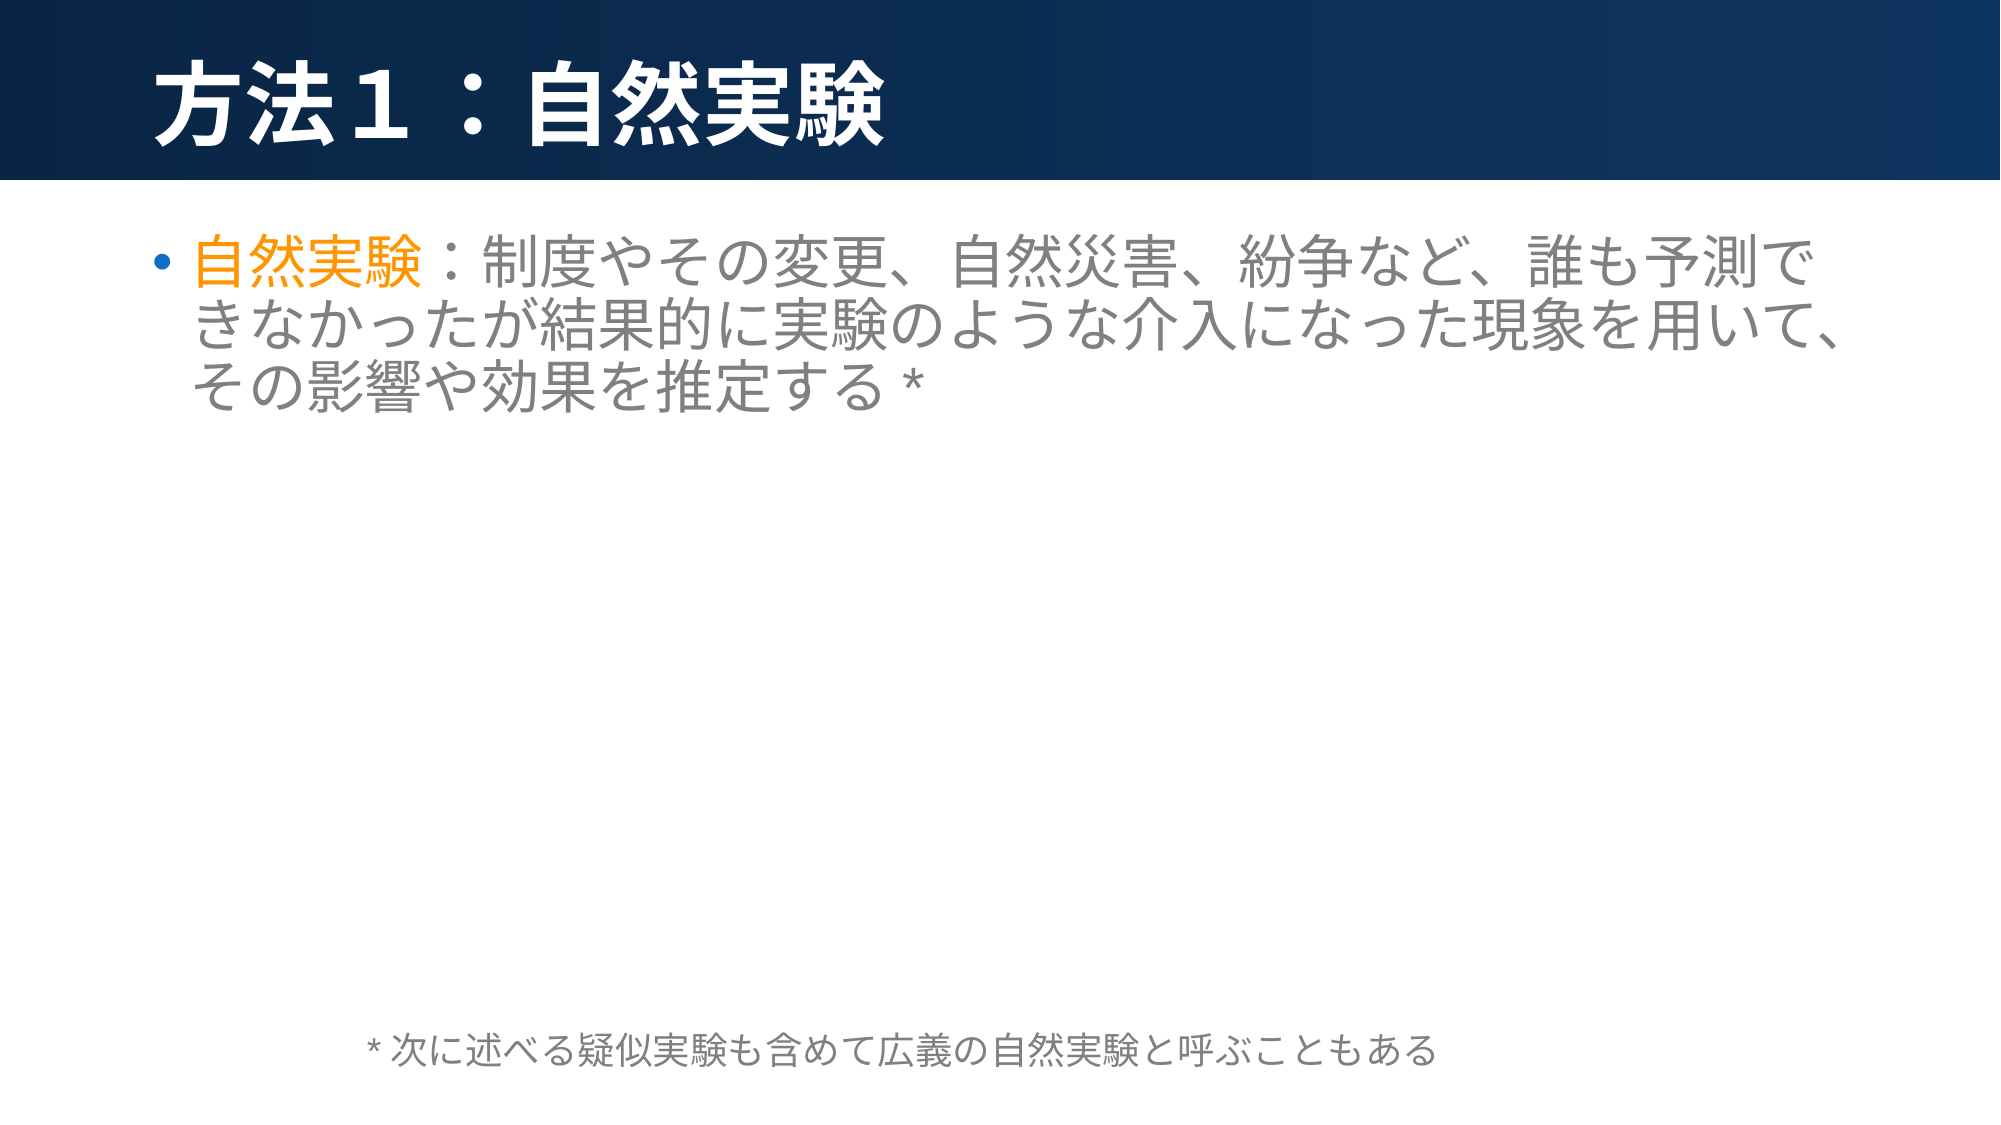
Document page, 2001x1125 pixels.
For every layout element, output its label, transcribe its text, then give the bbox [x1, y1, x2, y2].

list 自然実験：制度やその変更、自然災害、紛争など、誰も予測できなかったが結果的に実験のような介入になった現象を用いて、その影響や効果を推定する* [137, 225, 1863, 1014]
title 方法１：自然実験 [137, 45, 1863, 171]
text_box *次に述べる疑似実験も含めて広義の自然実験と呼ぶこともある [352, 1020, 1456, 1080]
